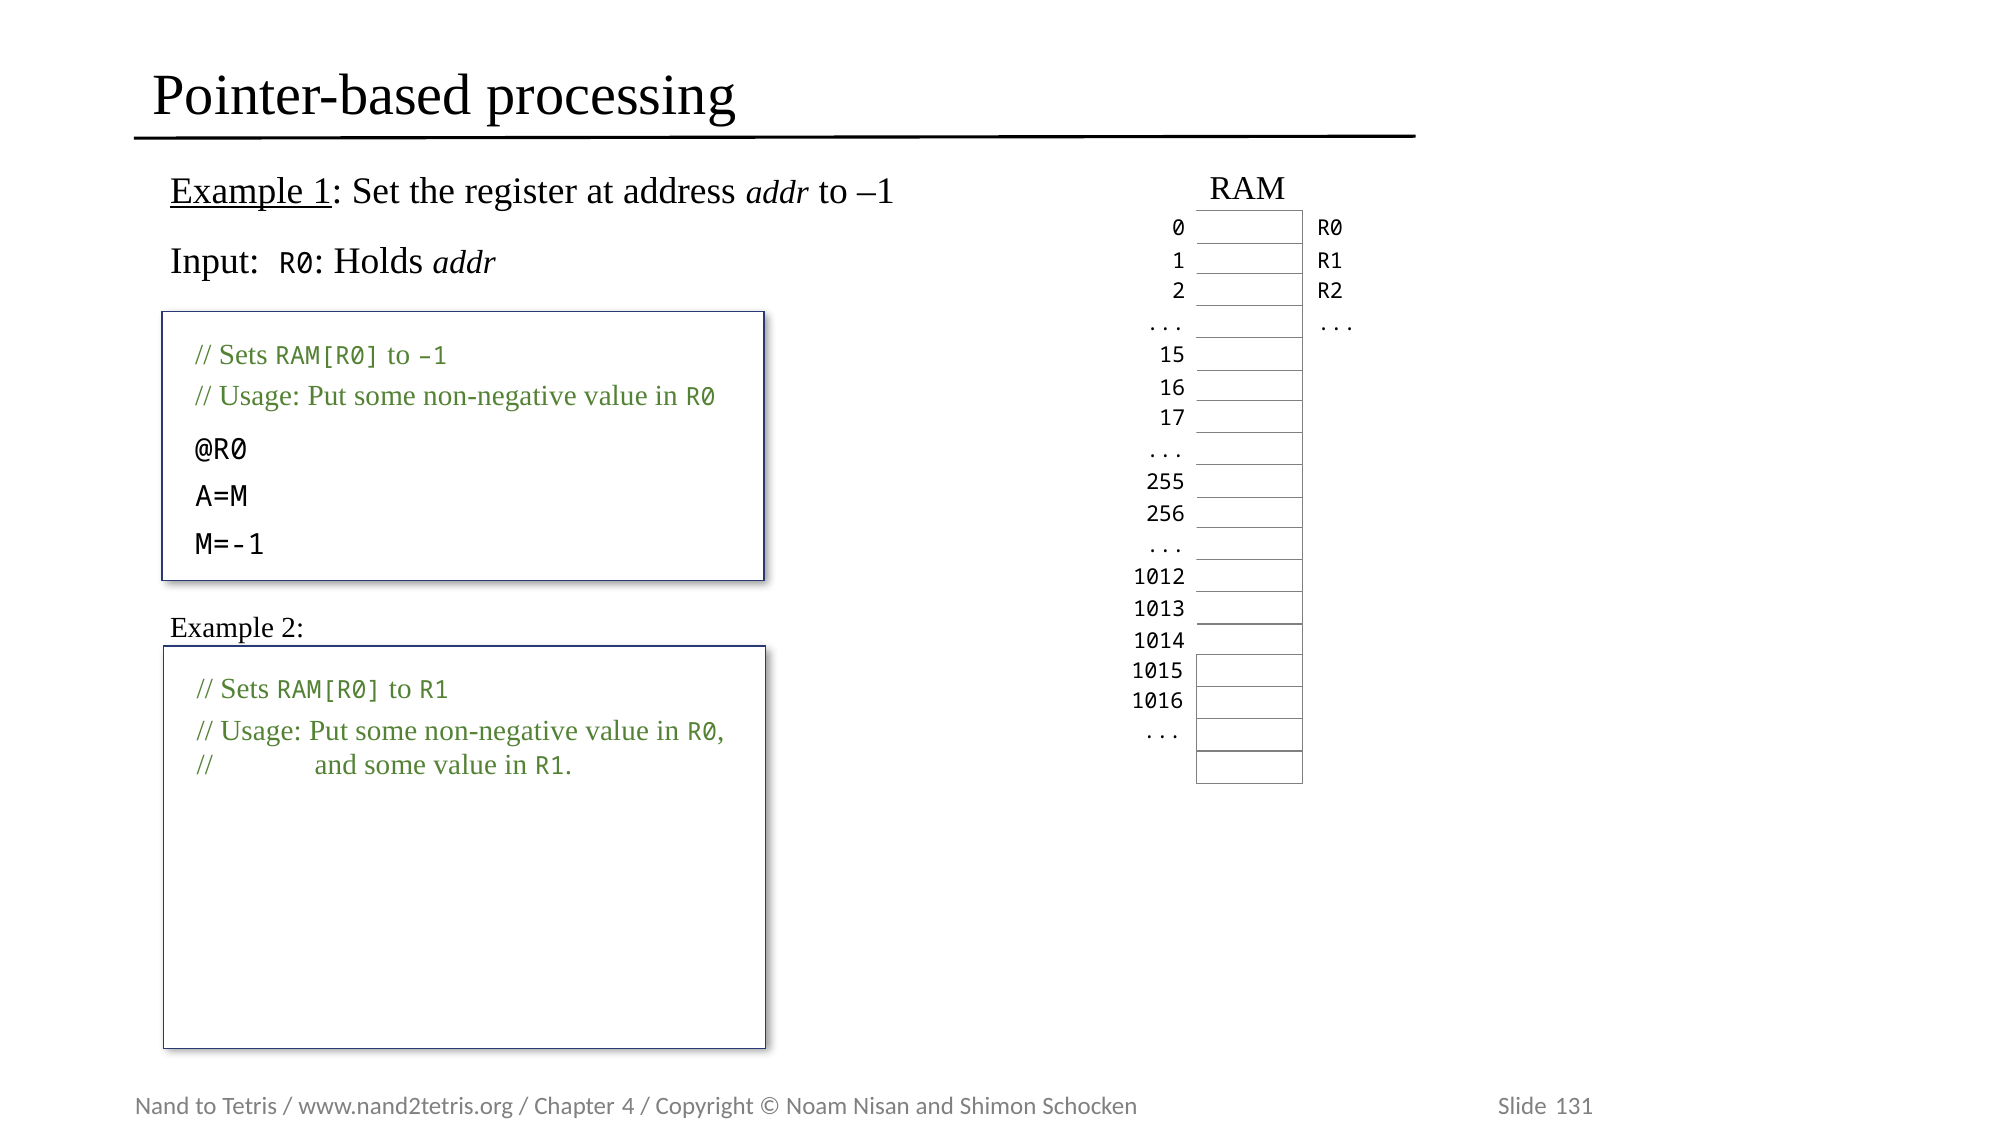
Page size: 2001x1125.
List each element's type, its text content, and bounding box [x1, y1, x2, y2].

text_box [1101, 159, 1383, 784]
text_box // Sets RAM[R0] to R1 // Usage: Put some non-negative value in R0, // and some value in R1. [163, 646, 766, 1049]
text_box // Sets RAM[R0] to –1 // Usage: Put some non-negative value in R0 @R0 A=M M=-1 [162, 311, 765, 581]
text_box Example 1: Set the register at address addr to –1 Input: R0: Holds addr [154, 158, 987, 308]
text_box Example 2: [154, 600, 650, 663]
title Pointer-based processing [137, 48, 1417, 144]
